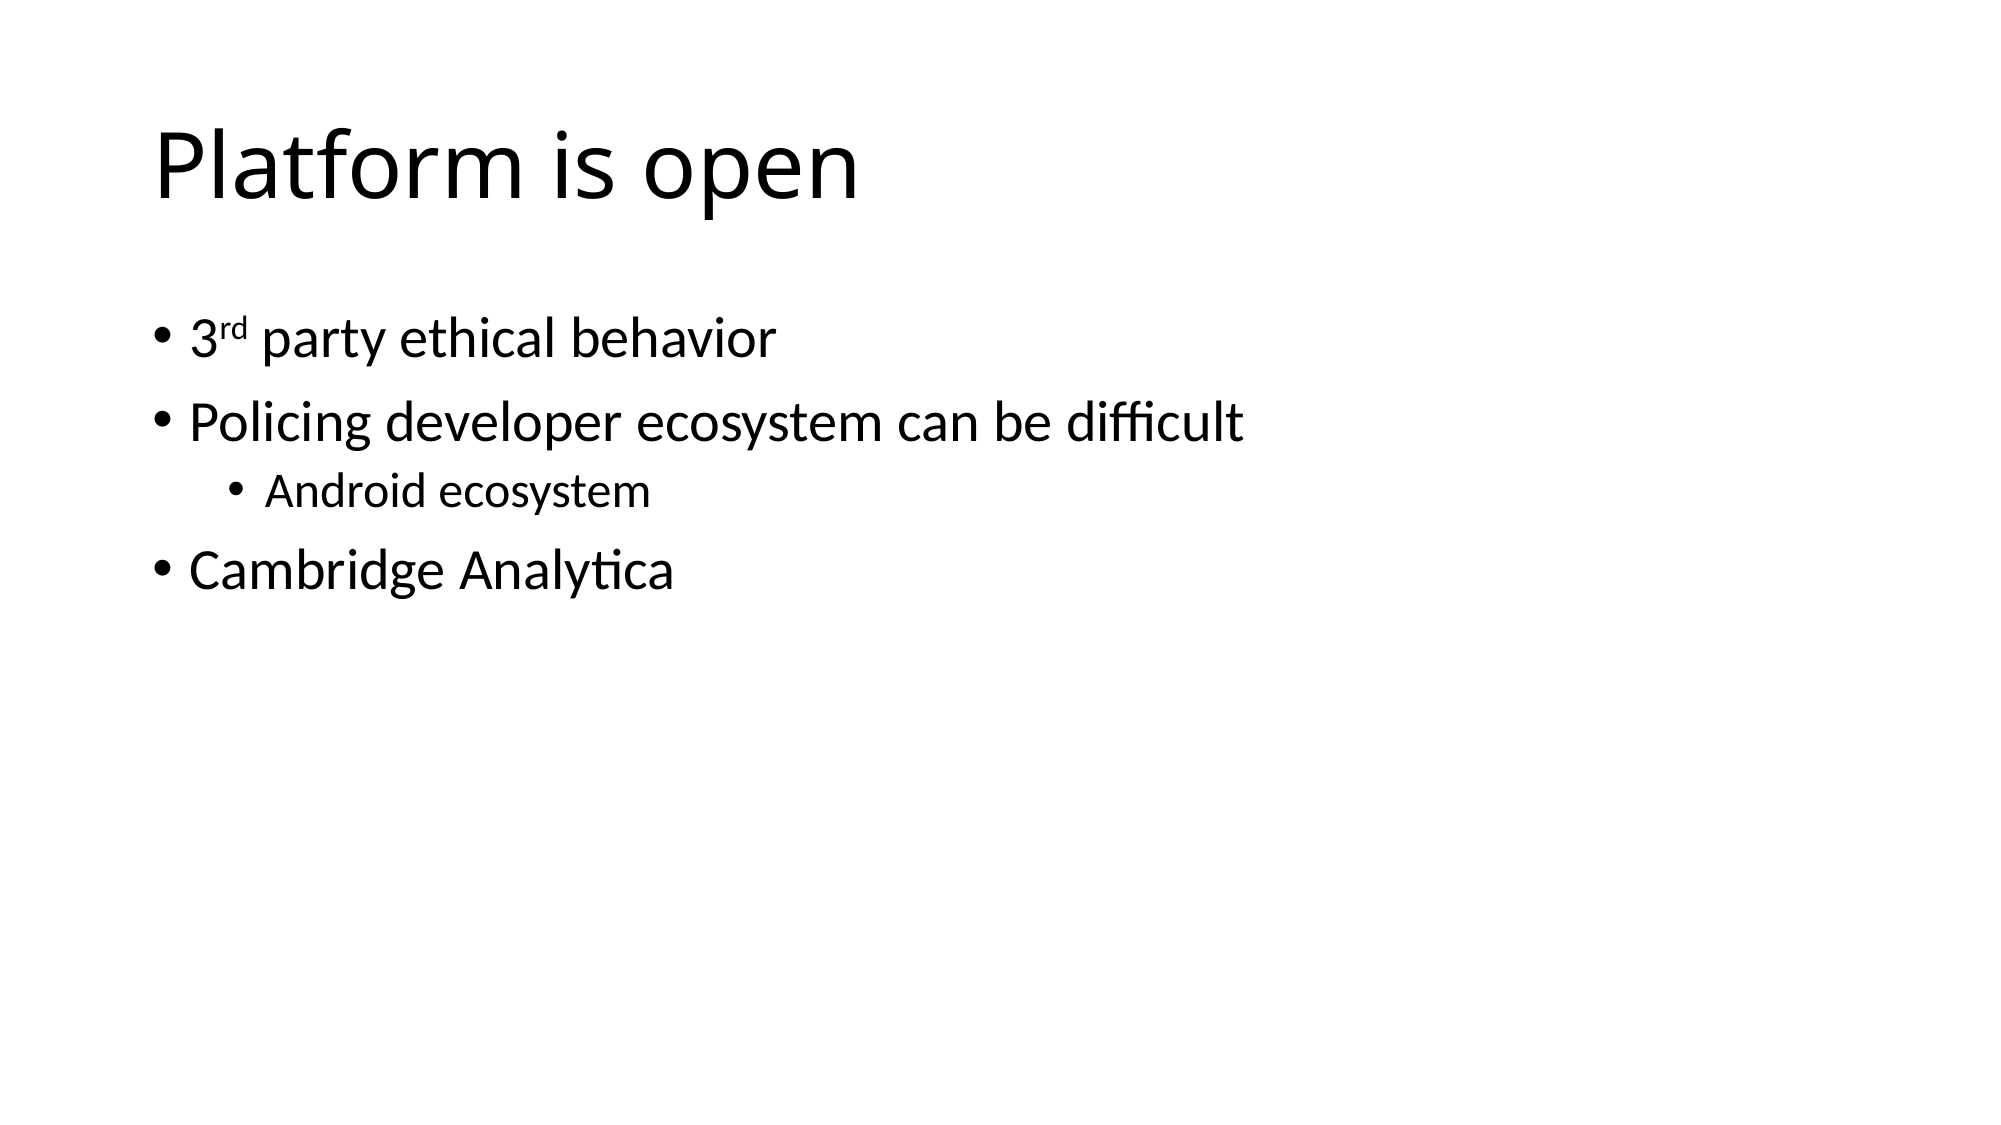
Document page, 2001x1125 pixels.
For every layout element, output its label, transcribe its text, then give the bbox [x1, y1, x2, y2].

title Platform is open [137, 59, 1863, 278]
list 3rd party ethical behavior Policing developer ecosystem can be difficult Android ecosystem Cambridge Analytica [137, 299, 1863, 1014]
